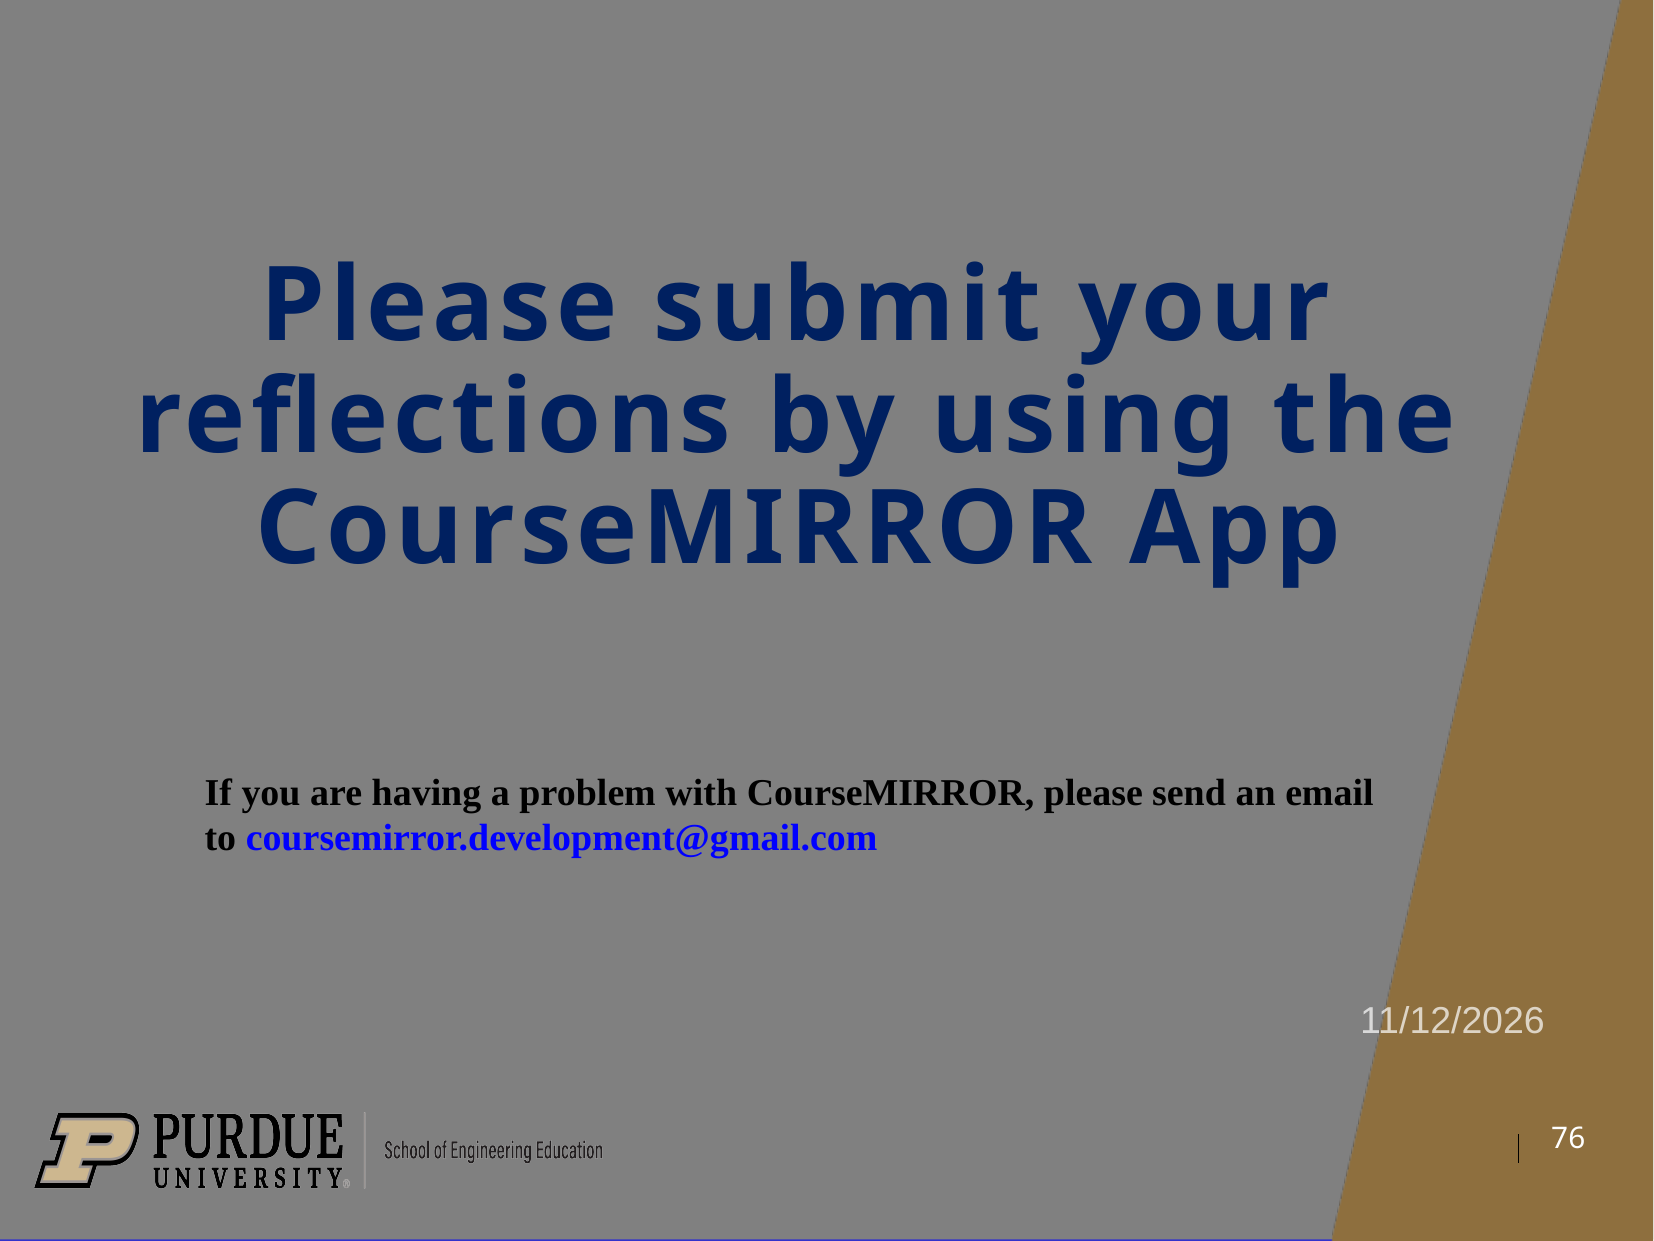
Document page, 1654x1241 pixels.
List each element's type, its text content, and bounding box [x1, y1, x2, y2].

slide_number 76 [1519, 1117, 1586, 1185]
picture [34, 1109, 621, 1193]
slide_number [1360, 996, 1561, 1038]
text_box Please submit your reflections by using the CourseMIRROR App [82, 251, 1516, 587]
text_box If you are having a problem with CourseMIRROR, please send an email to coursemirror.development@gmail.com [189, 759, 1430, 866]
